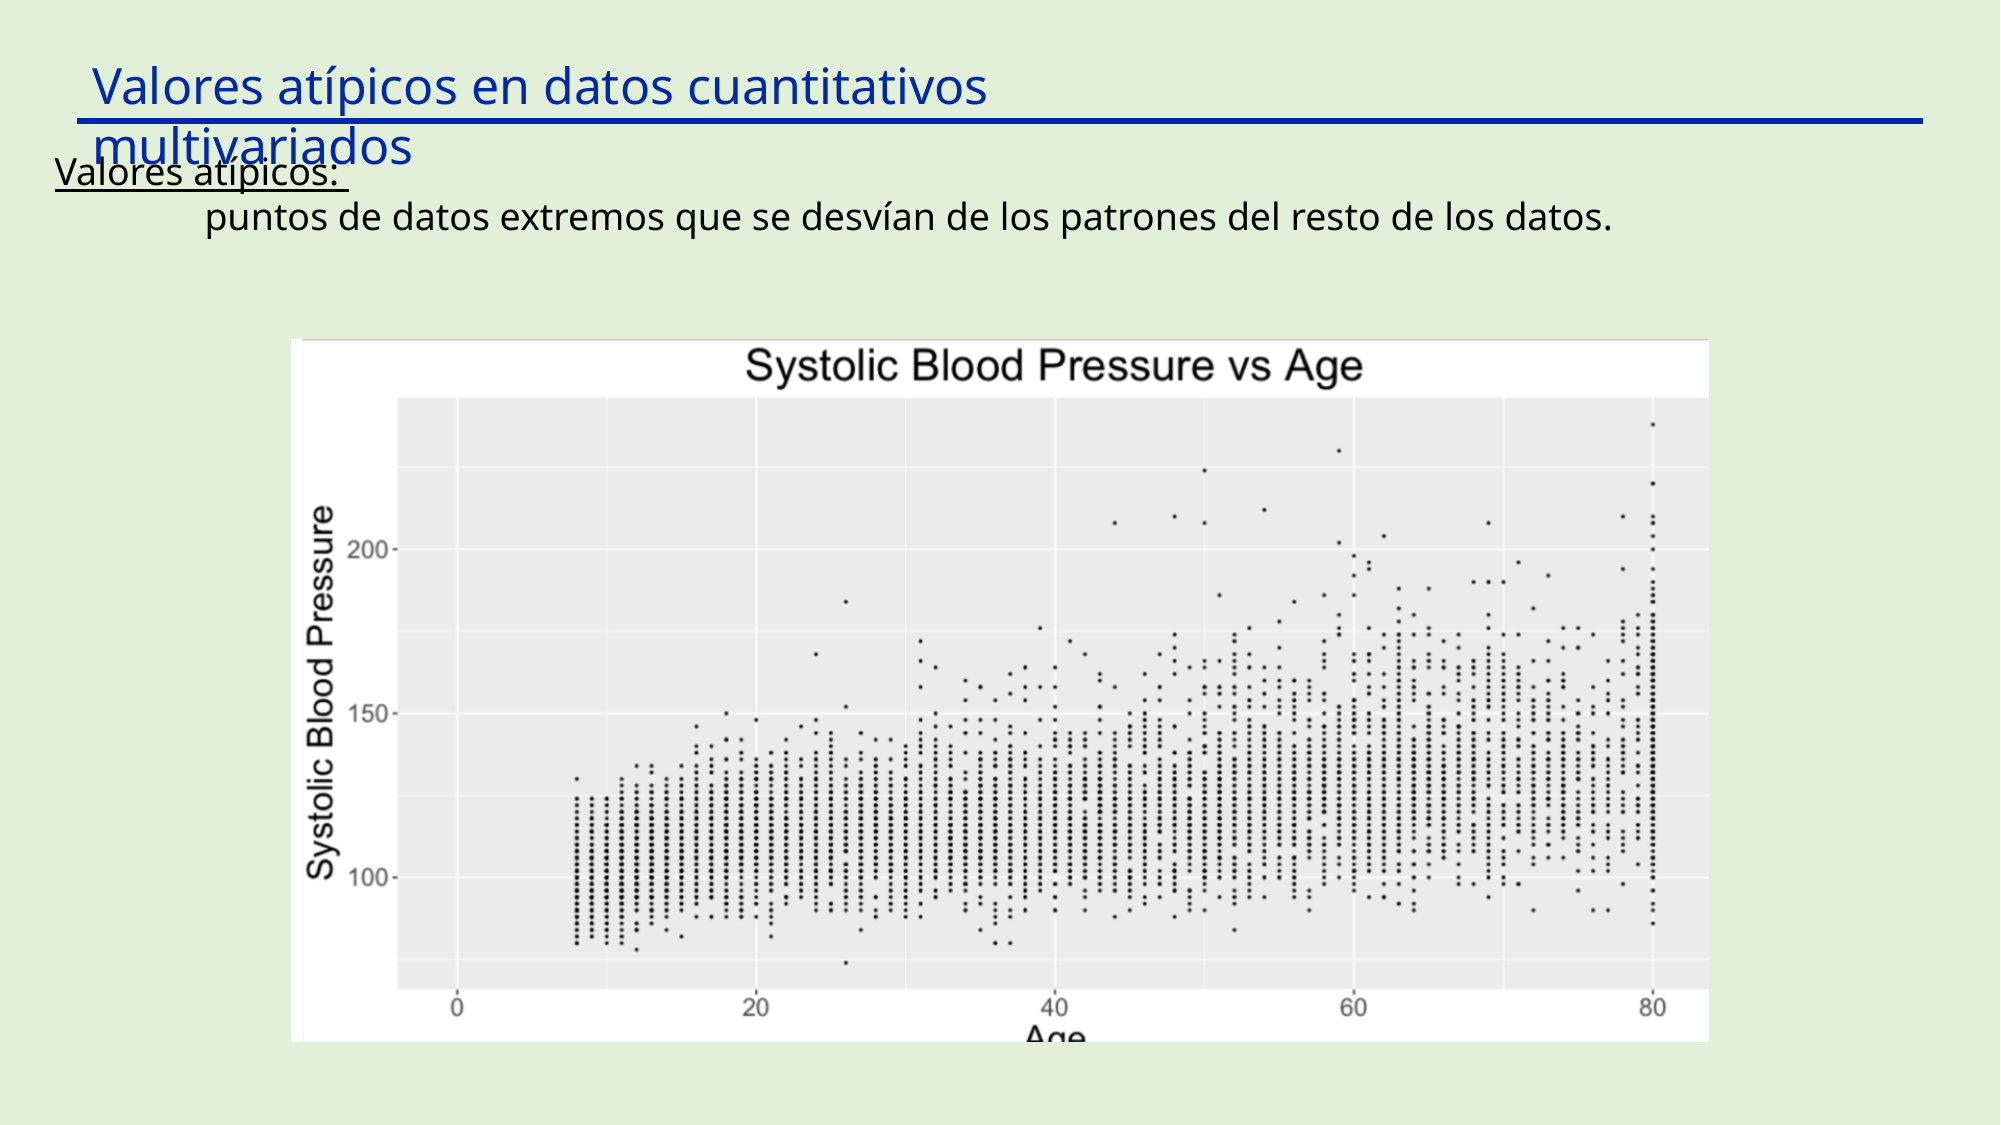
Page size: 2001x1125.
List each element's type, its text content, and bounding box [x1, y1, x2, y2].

text_box Valores atípicos en datos cuantitativos multivariados [77, 47, 1306, 121]
text_box Valores atípicos: puntos de datos extremos que se desvían de los patrones del resto de los datos. [39, 141, 1630, 246]
picture [291, 339, 1709, 1043]
text_box Valores atípicos en datos cuantitativos multivariados [77, 122, 1306, 183]
